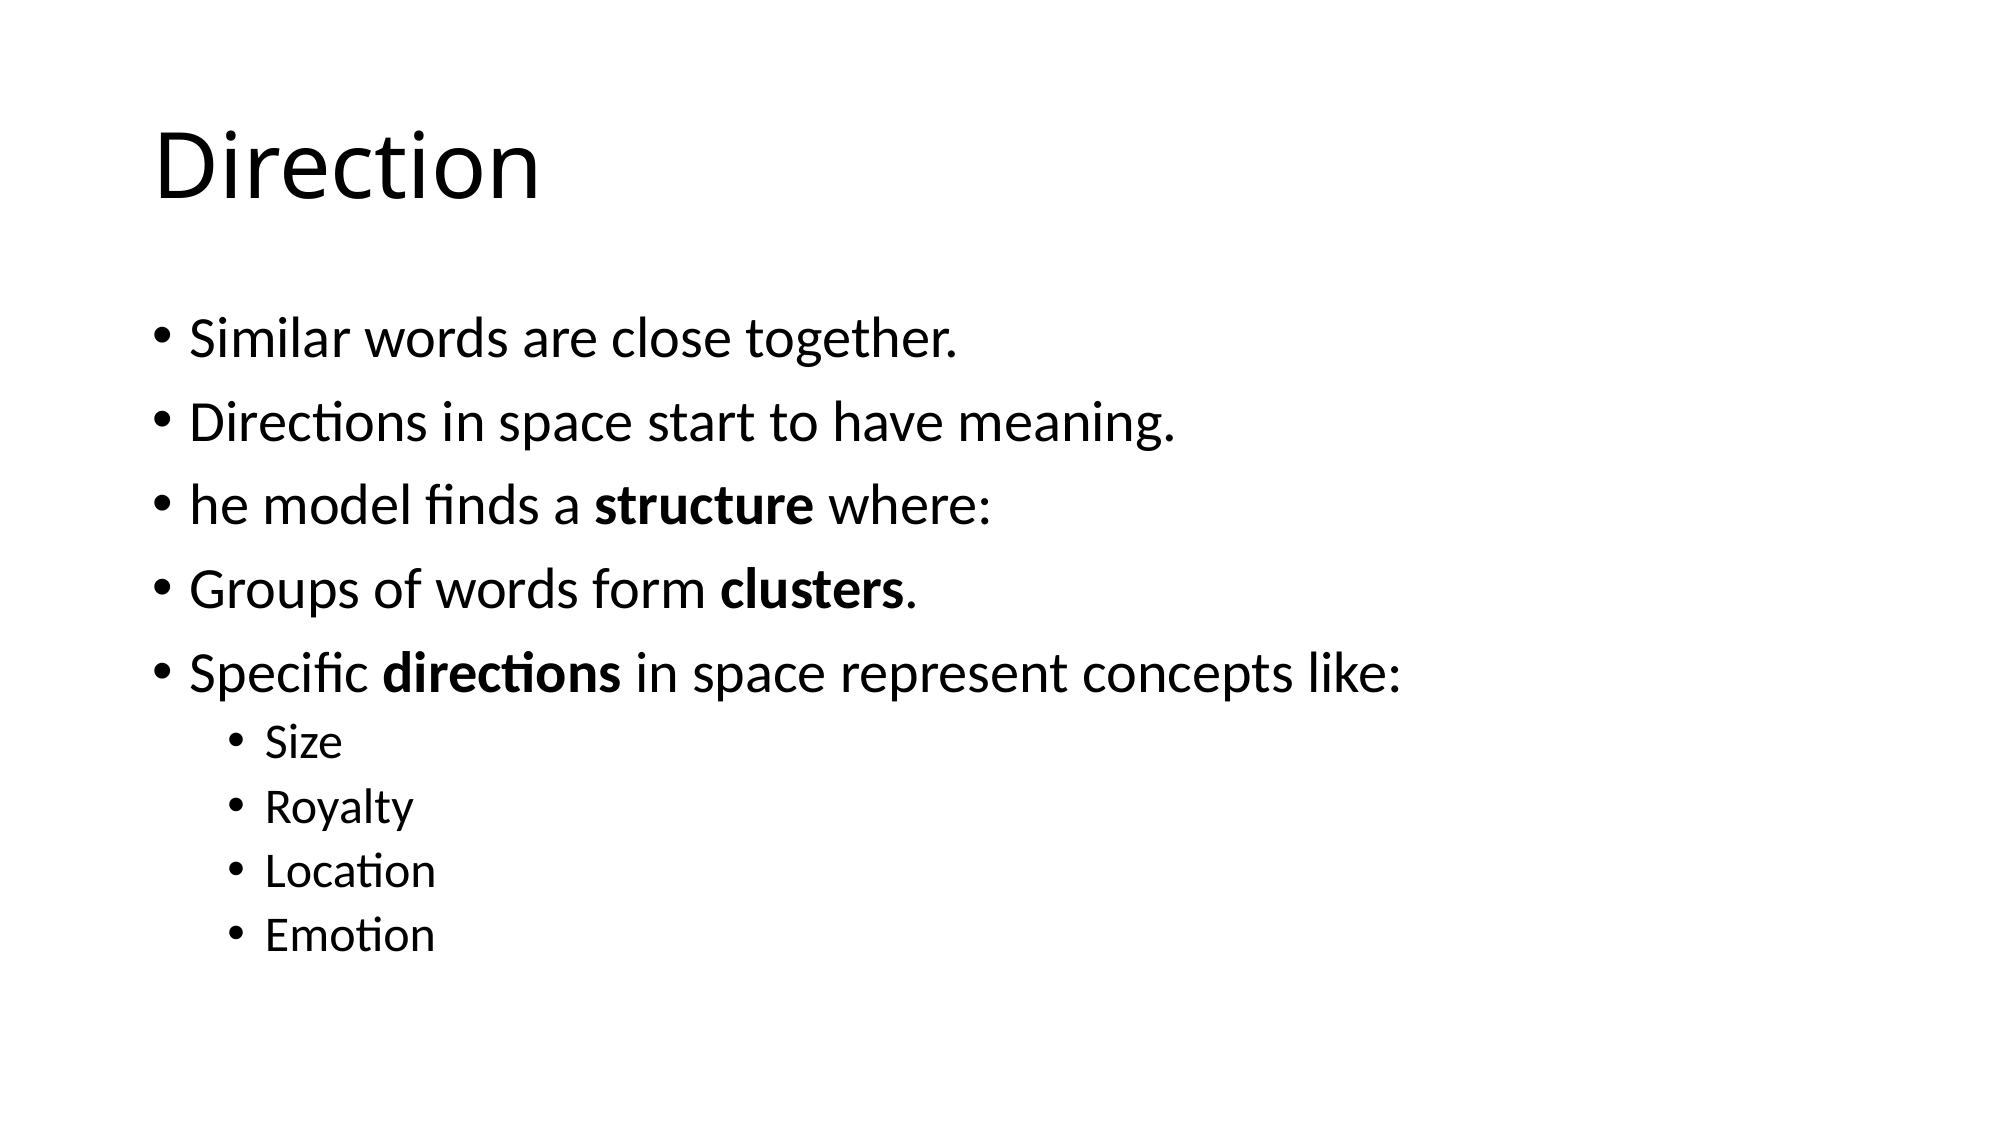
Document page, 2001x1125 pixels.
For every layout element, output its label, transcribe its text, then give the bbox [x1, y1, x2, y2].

list Similar words are close together. Directions in space start to have meaning. he model finds a structure where: Groups of words form clusters. Specific directions in space represent concepts like: Size Royalty Location Emotion [137, 299, 1863, 1014]
title Direction [137, 59, 1863, 278]
